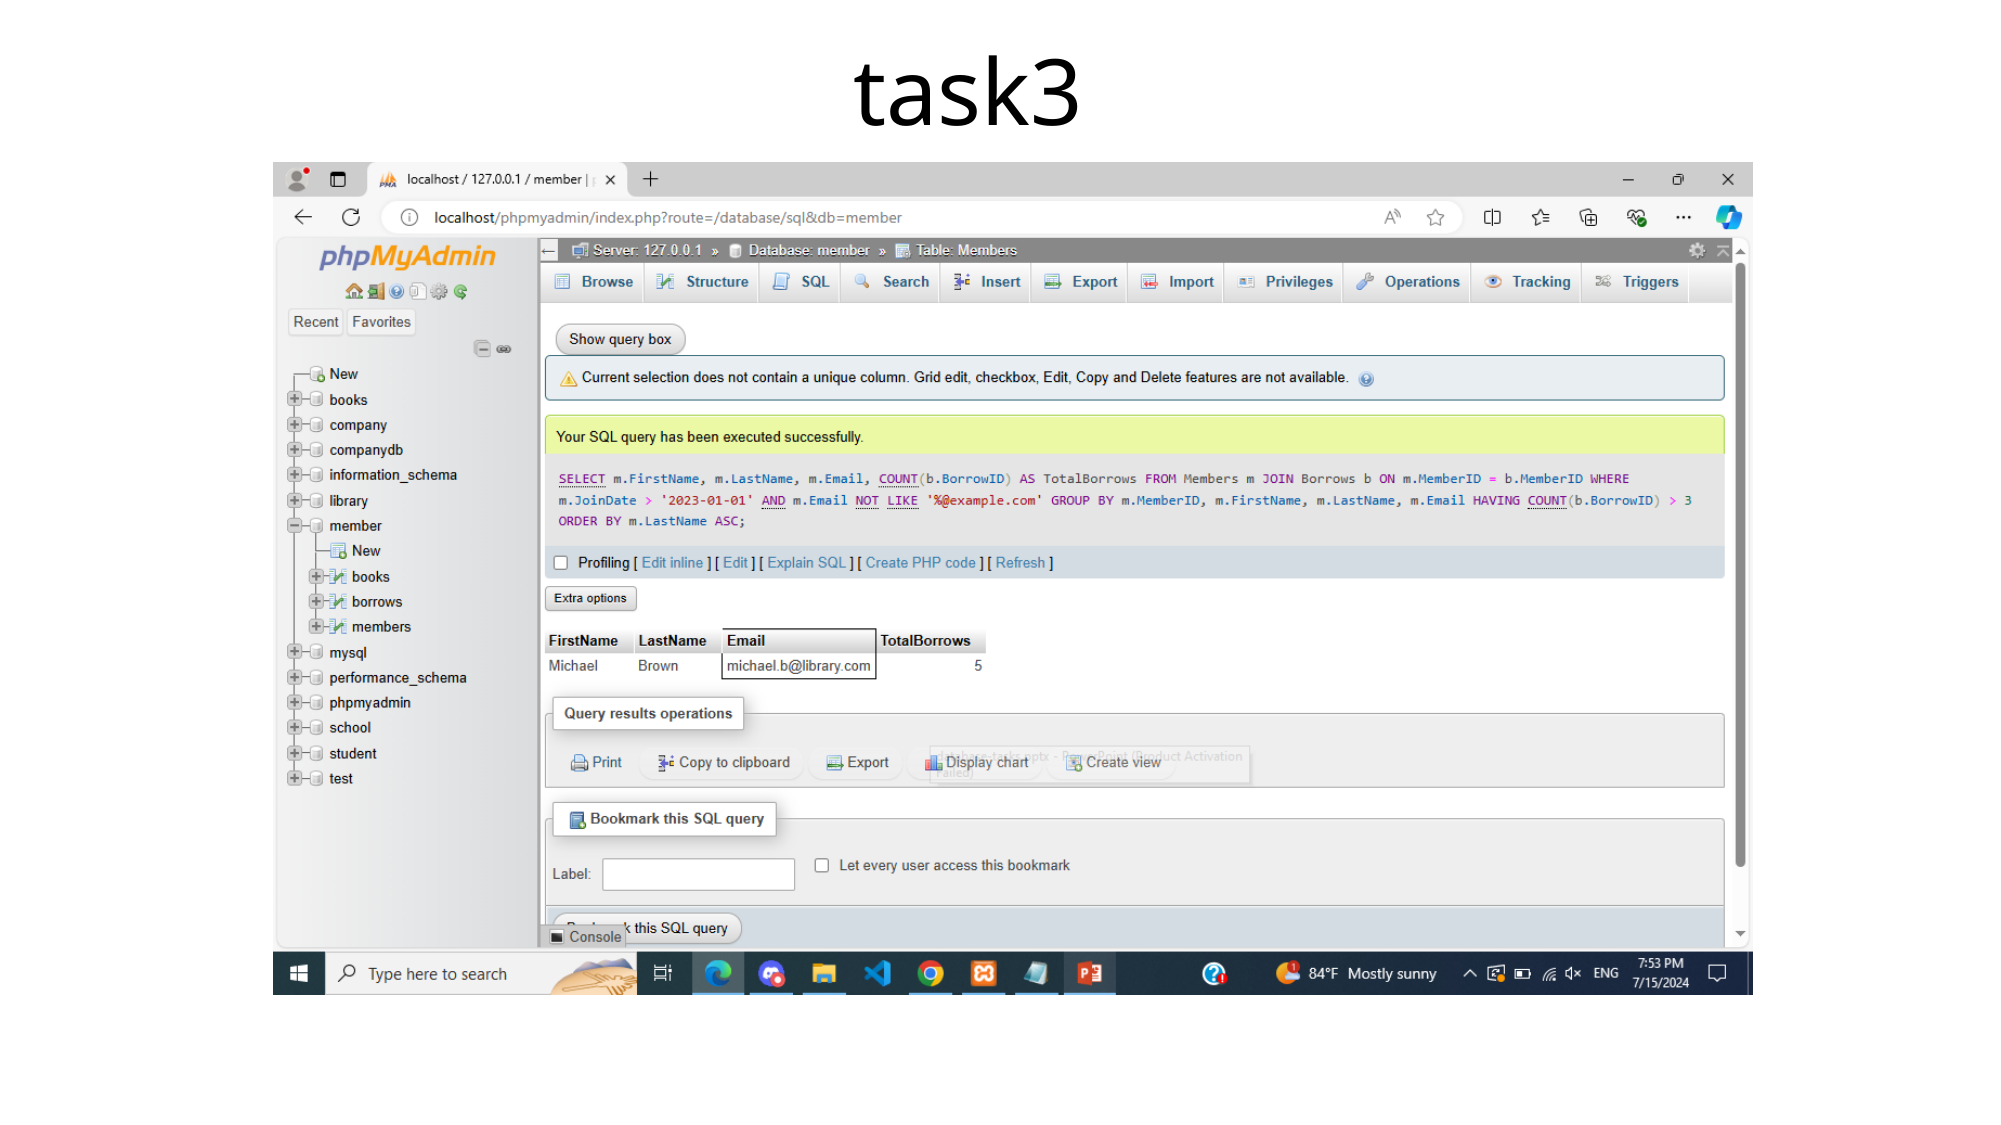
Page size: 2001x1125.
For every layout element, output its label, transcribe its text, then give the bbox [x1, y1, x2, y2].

text_box task3 [231, 0, 1705, 191]
picture [273, 162, 1753, 995]
